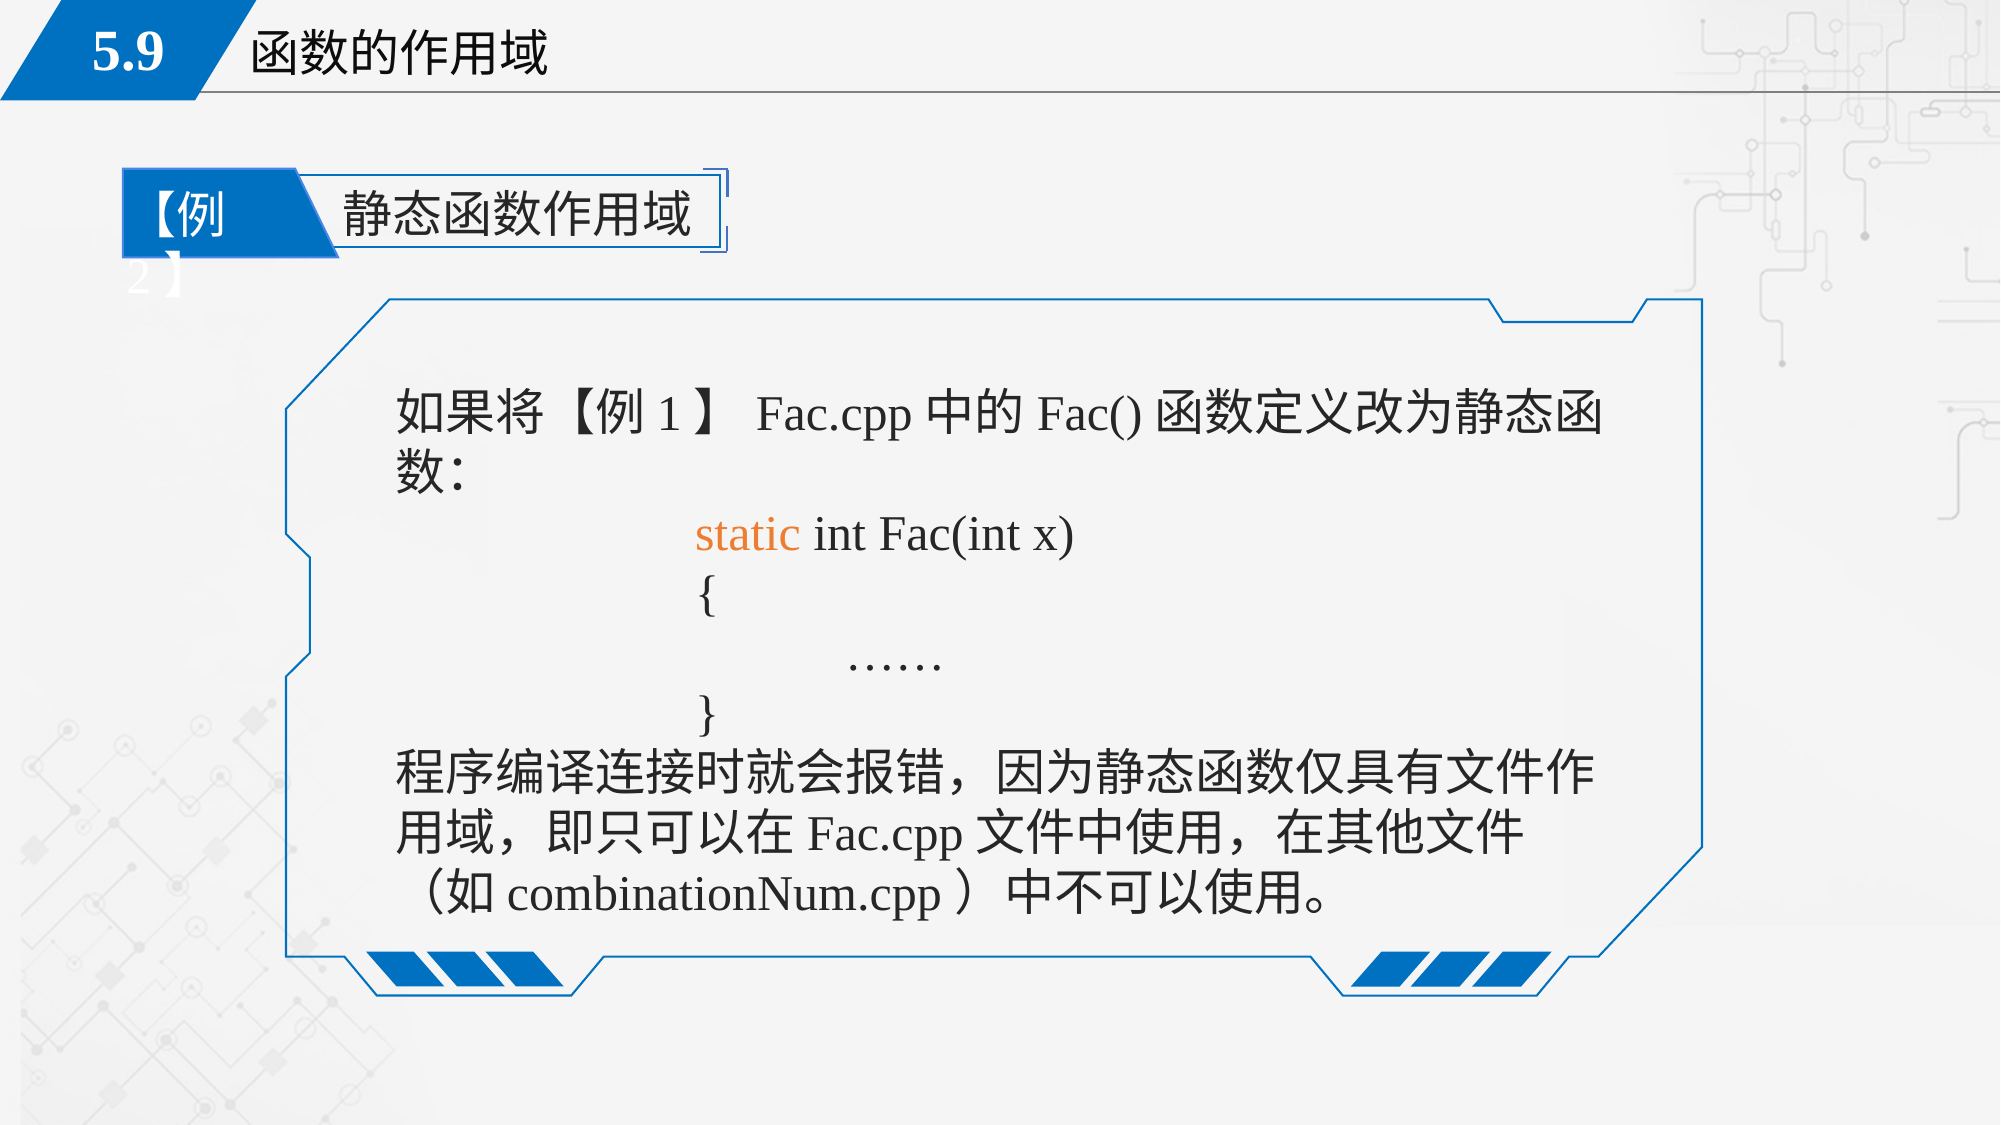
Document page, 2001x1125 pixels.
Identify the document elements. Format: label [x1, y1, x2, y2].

picture [0, 0, 60, 98]
text_box [111, 168, 740, 258]
text_box [285, 299, 1702, 996]
picture [0, 0, 2001, 1125]
